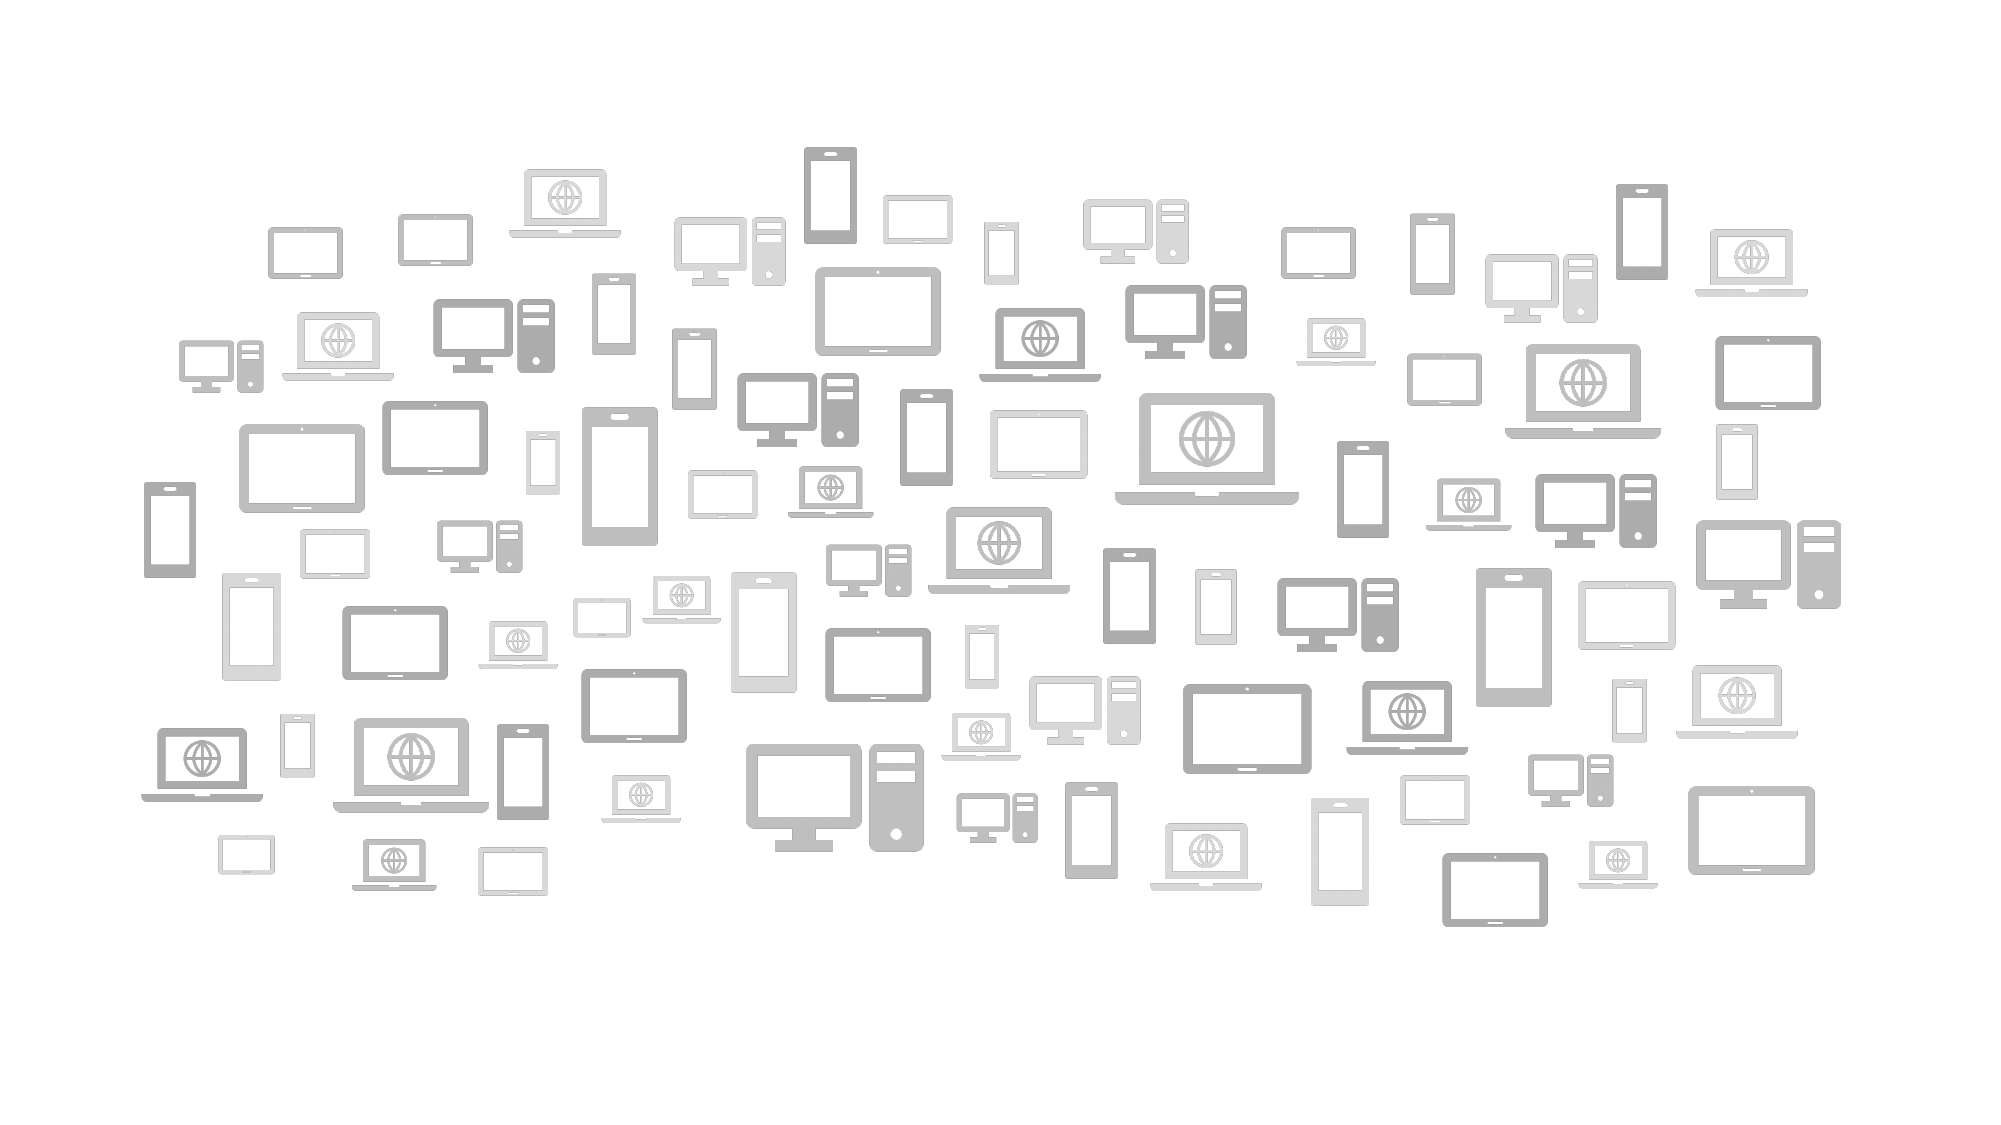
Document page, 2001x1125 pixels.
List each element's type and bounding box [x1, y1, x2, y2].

picture [506, 145, 623, 262]
picture [1274, 209, 1363, 298]
picture [118, 196, 697, 914]
picture [509, 143, 1377, 890]
picture [1026, 652, 1144, 769]
picture [1526, 676, 1664, 905]
picture [1310, 437, 1416, 542]
picture [1388, 209, 1477, 298]
picture [1147, 180, 1844, 953]
